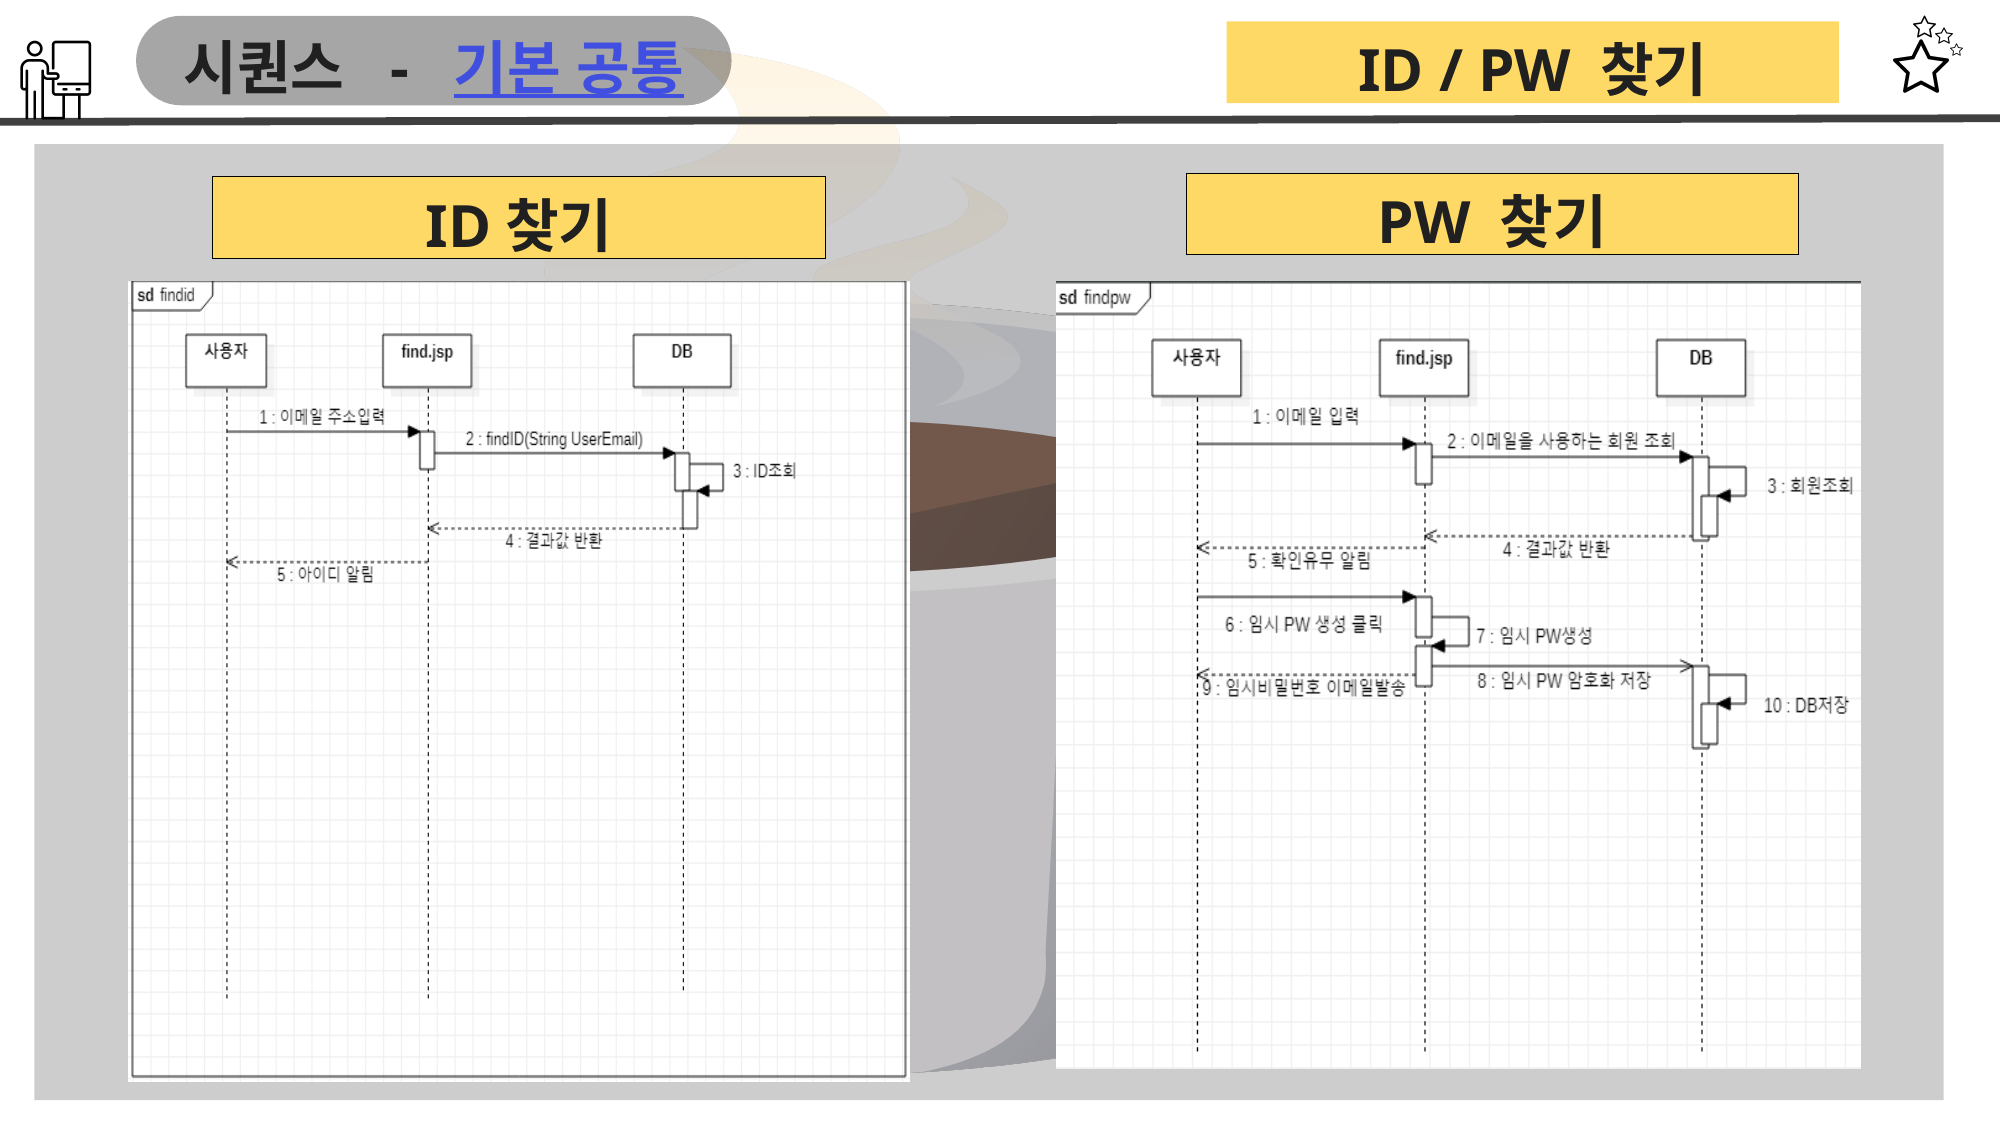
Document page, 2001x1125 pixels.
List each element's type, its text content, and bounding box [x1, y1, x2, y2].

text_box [1893, 15, 1963, 94]
text_box [33, 143, 1945, 1101]
text_box 시퀀스 - 기본 공통 [135, 14, 733, 107]
picture [0, 0, 2001, 1125]
text_box ID찾기 [212, 176, 826, 259]
text_box ID / PW 찾기 [1226, 21, 1839, 104]
text_box PW 찾기 [1186, 173, 1799, 255]
